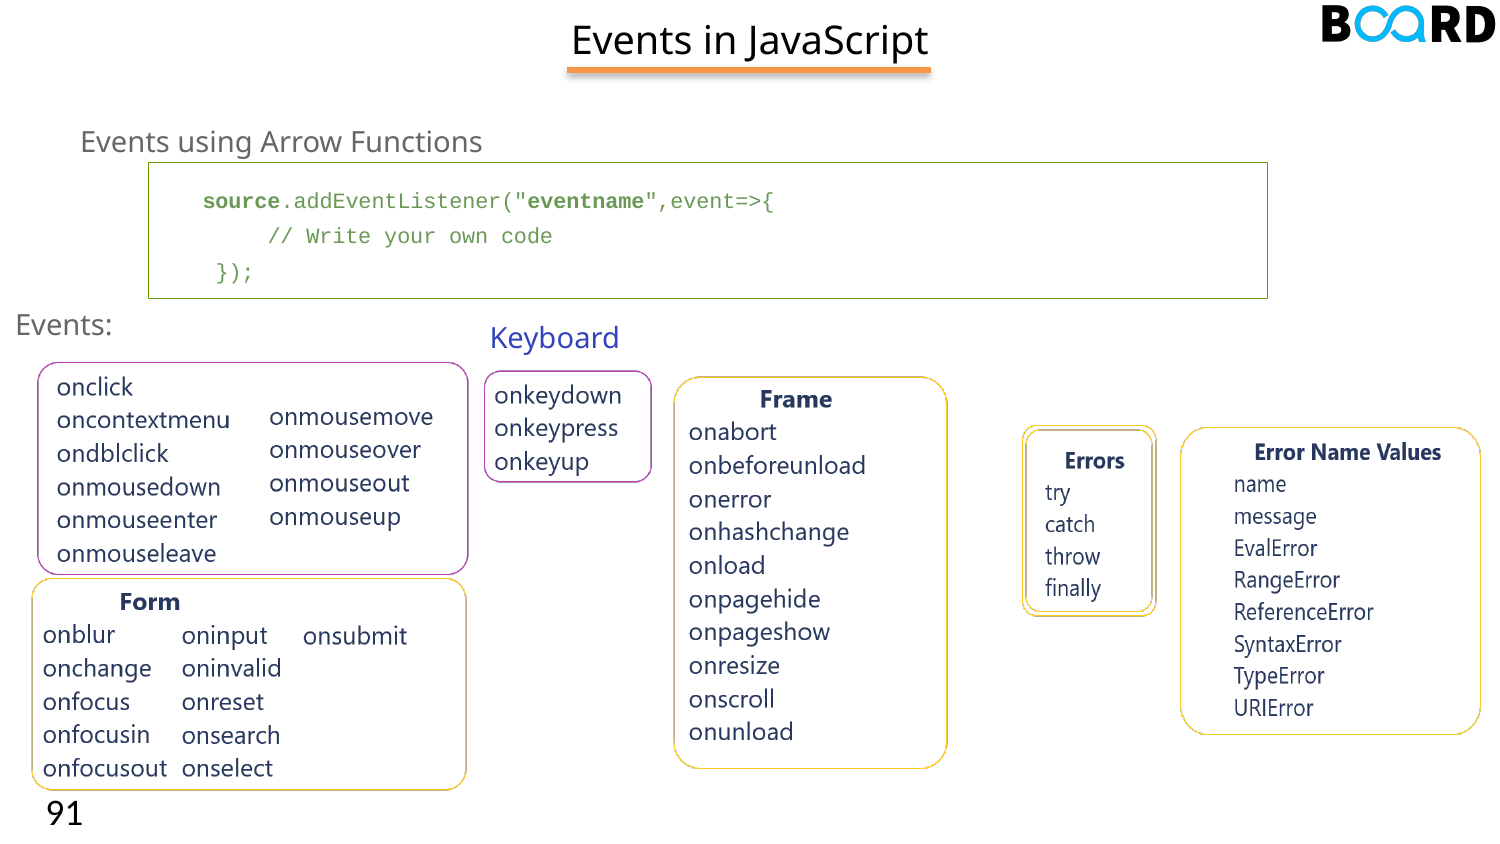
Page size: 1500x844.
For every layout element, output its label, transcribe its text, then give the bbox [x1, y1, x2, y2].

picture [1016, 411, 1489, 754]
slide_number ‹#› [30, 800, 381, 826]
text_box Events: [0, 291, 669, 357]
text_box source.addEventListener("eventname",event=>{ // Write your own code }); [148, 162, 1268, 299]
picture [1318, 0, 1500, 49]
text_box Events in JavaScript [0, 0, 1500, 78]
picture [16, 340, 966, 792]
text_box Events using Arrow Functions [64, 108, 734, 174]
text_box Keyboard [474, 303, 1144, 370]
